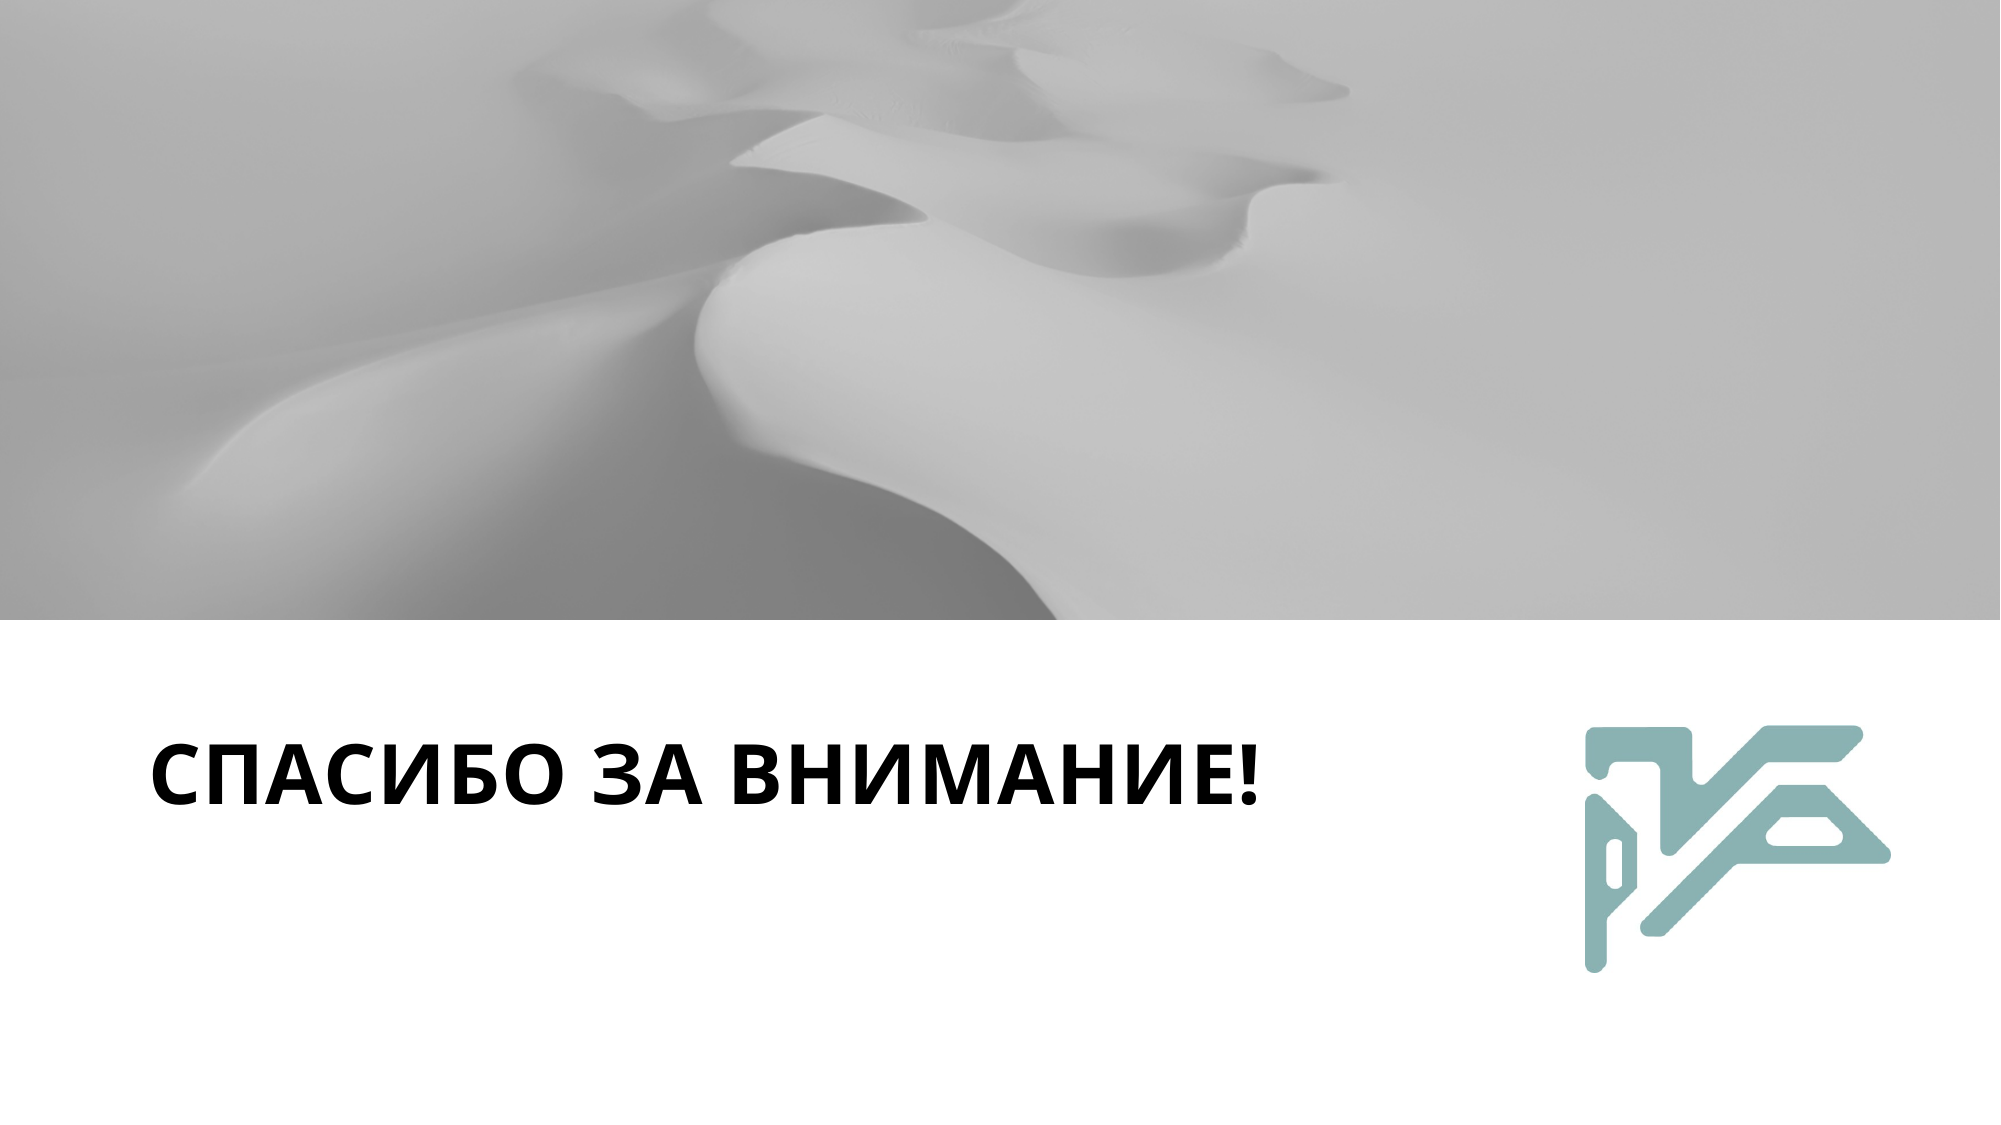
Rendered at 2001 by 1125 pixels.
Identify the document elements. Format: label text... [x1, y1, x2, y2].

title Спасибо за внимание! [133, 725, 1585, 876]
picture [0, 0, 2000, 620]
picture [1585, 725, 1891, 973]
